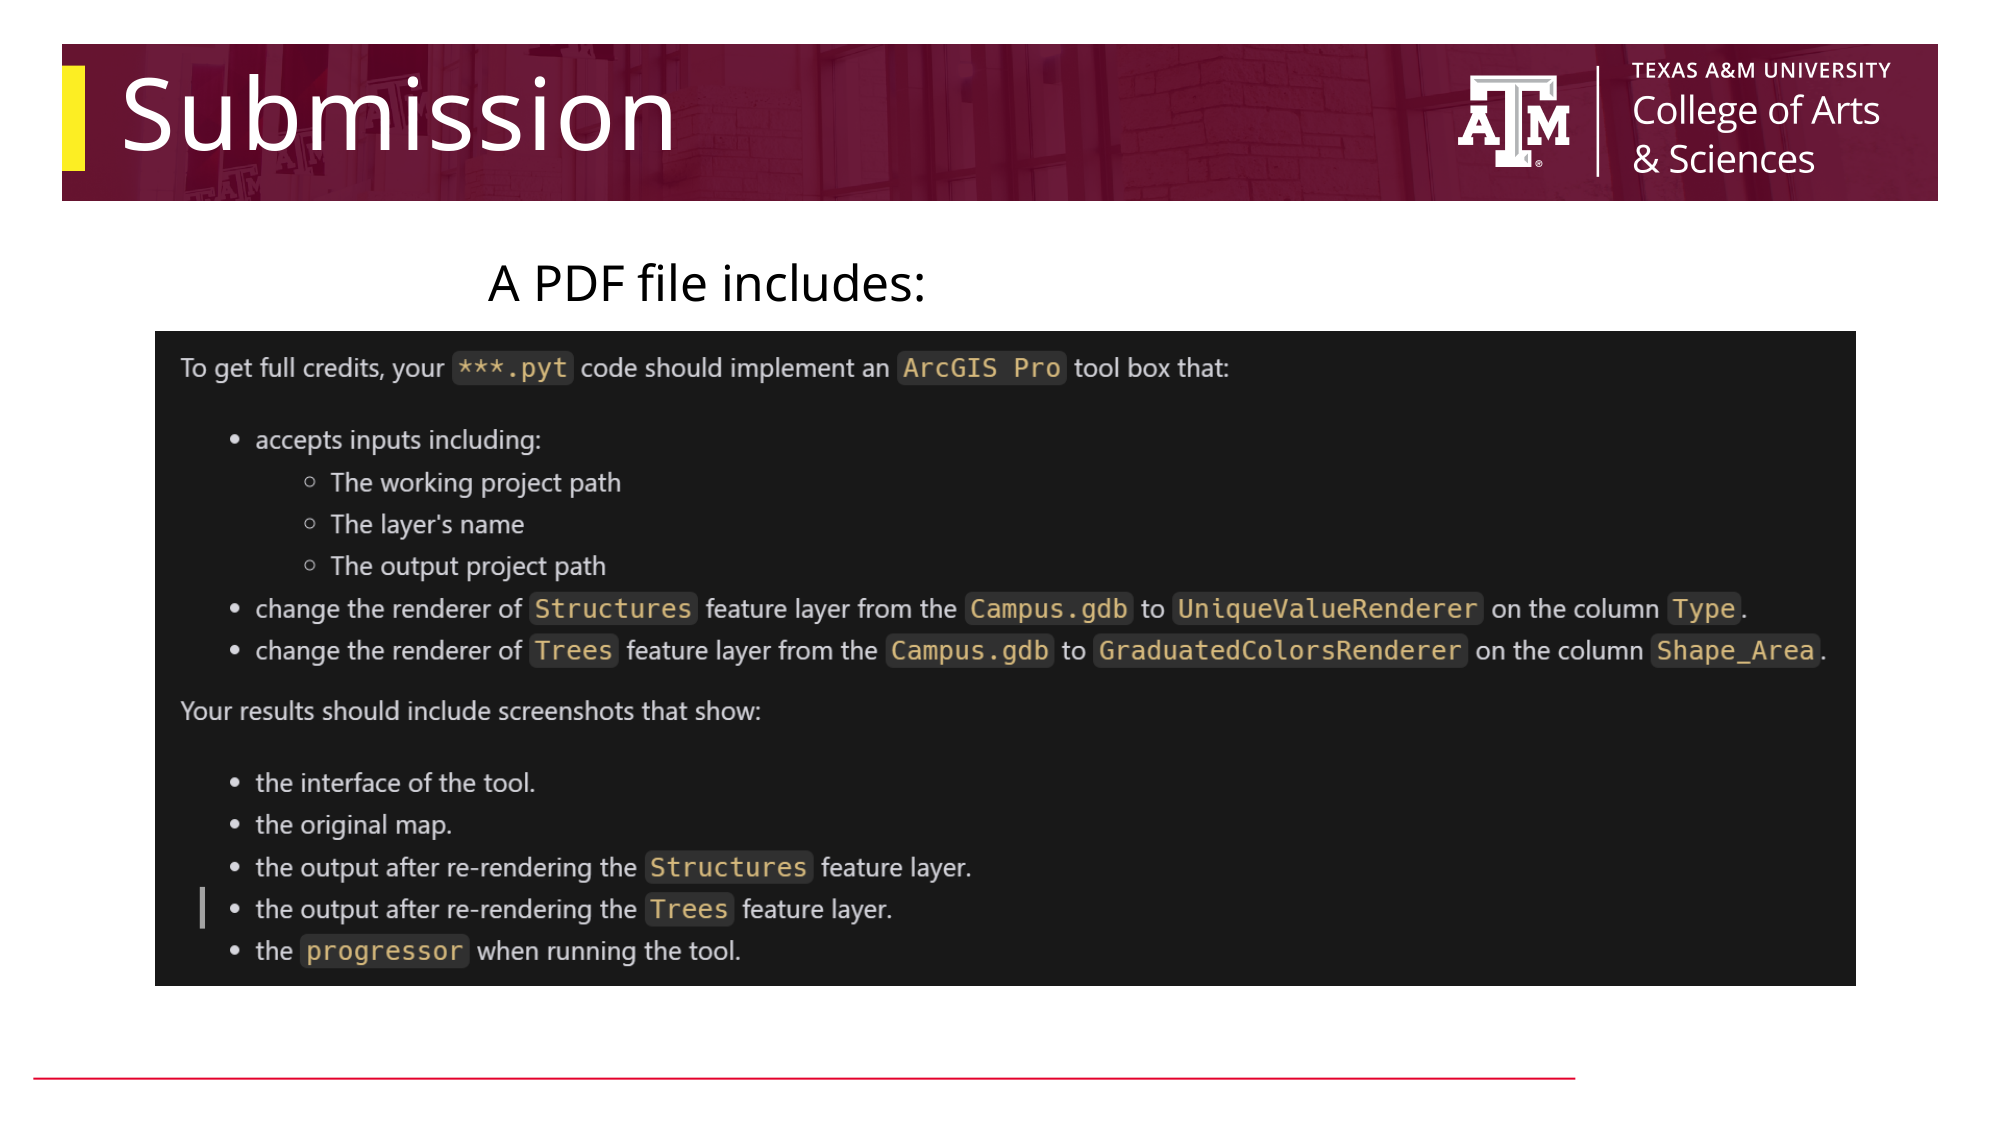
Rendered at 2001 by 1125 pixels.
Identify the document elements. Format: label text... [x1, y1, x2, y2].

picture [62, 44, 105, 201]
picture [155, 331, 1856, 987]
title Submission [105, 16, 1367, 205]
picture [1367, 44, 1938, 201]
list A PDF file includes: [399, 244, 1702, 320]
